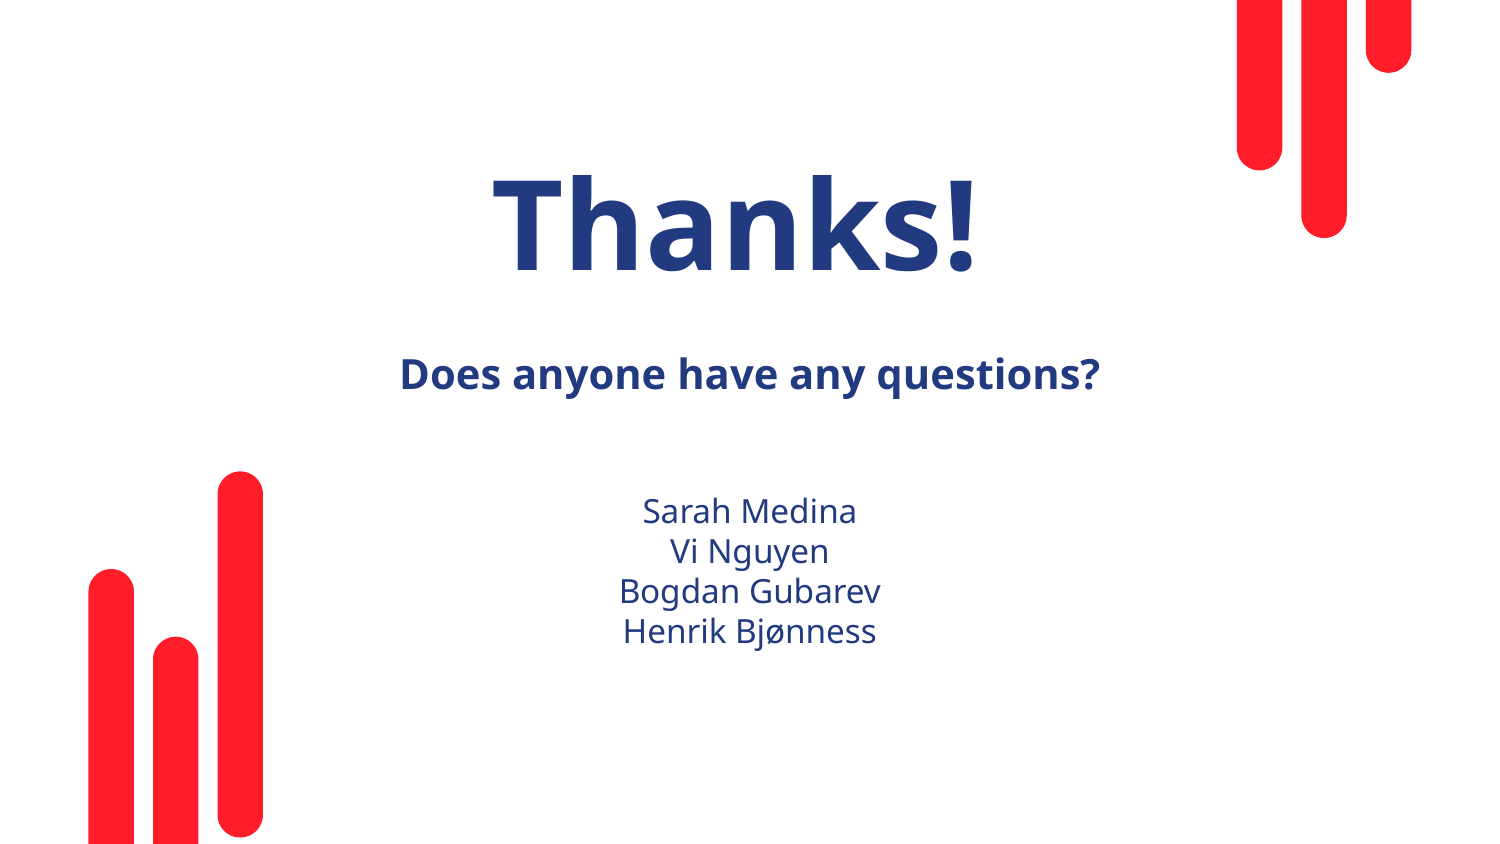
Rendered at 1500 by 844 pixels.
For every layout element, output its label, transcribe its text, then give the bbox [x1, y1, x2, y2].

title Thanks! [452, 161, 1018, 280]
text_box Does anyone have any questions? [292, 332, 1207, 422]
text_box Sarah Medina Vi Nguyen Bogdan Gubarev Henrik Bjønness [602, 475, 898, 701]
